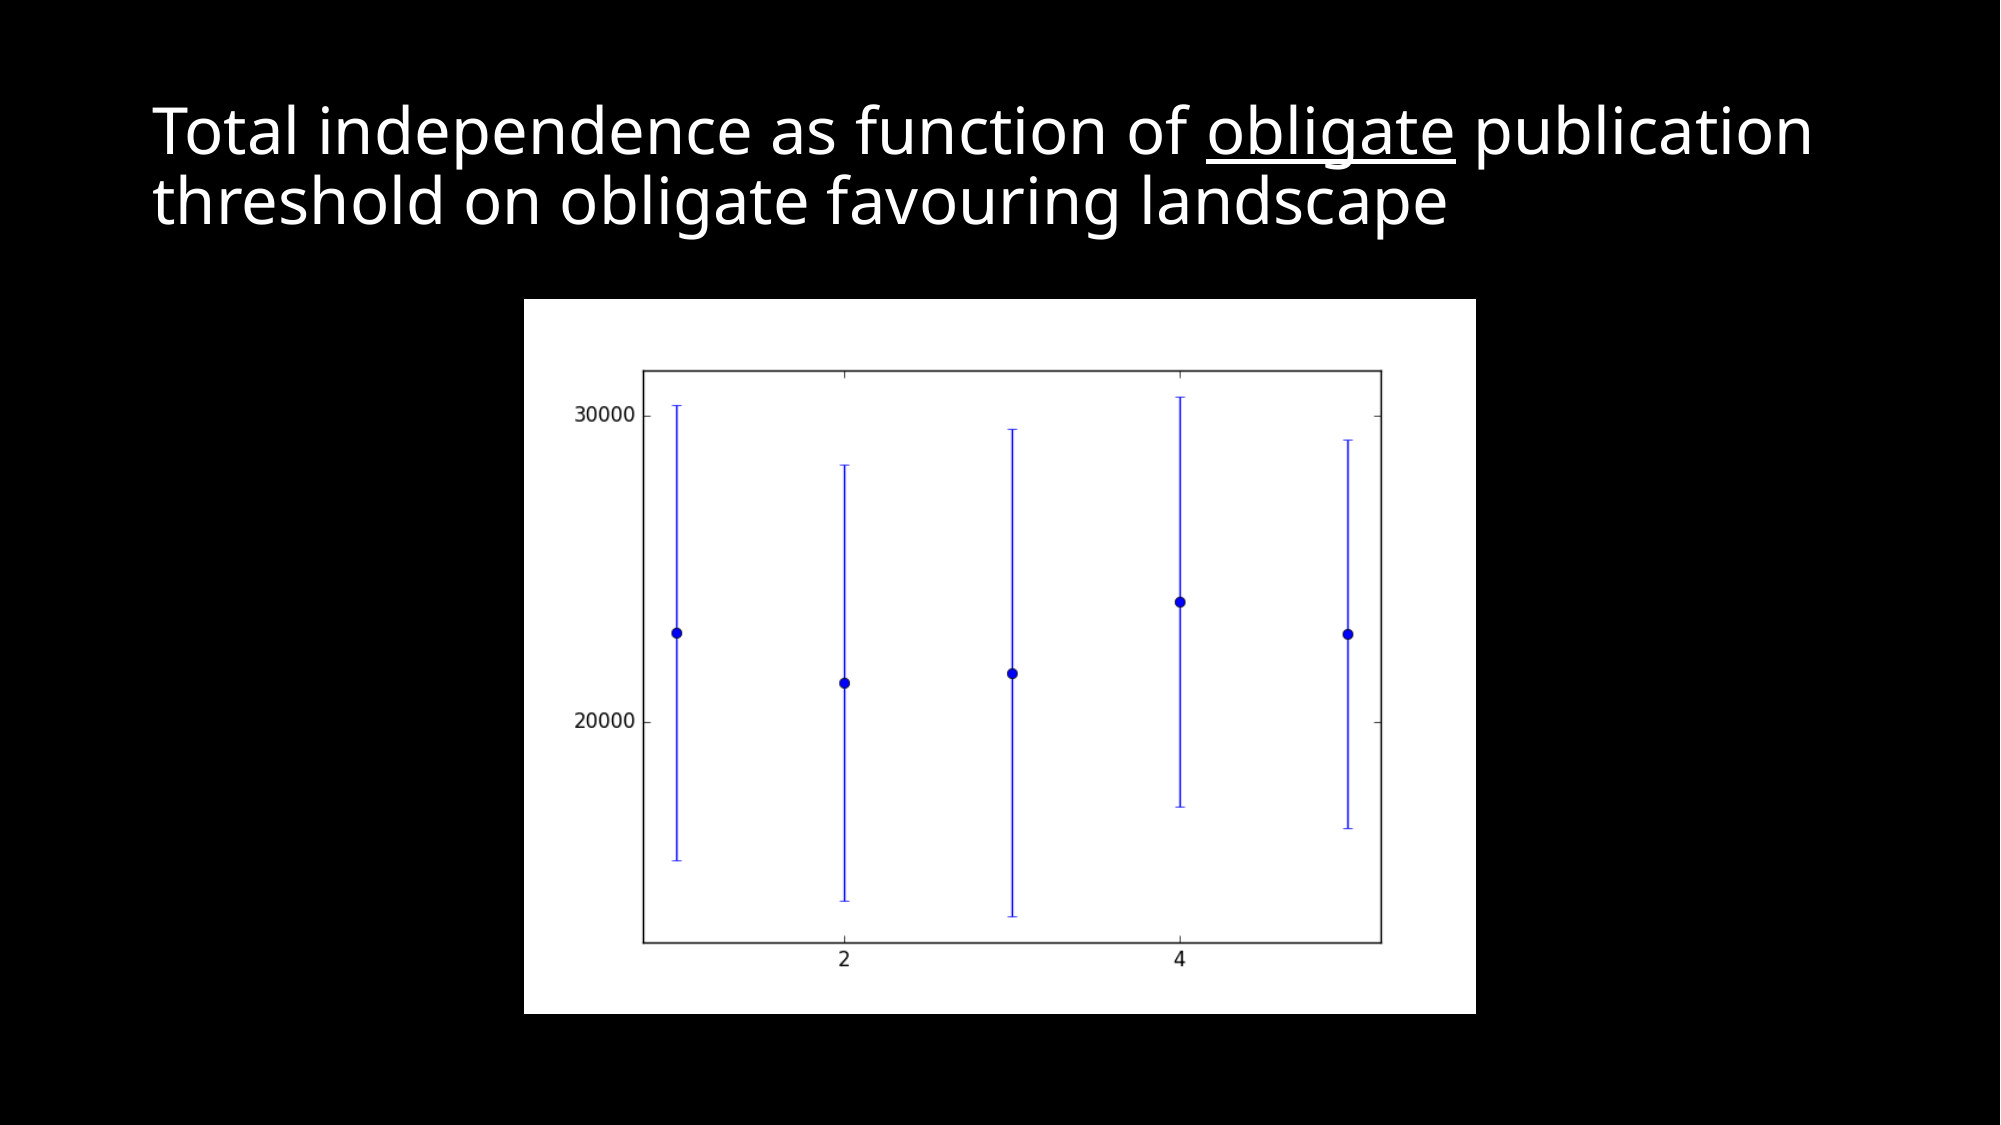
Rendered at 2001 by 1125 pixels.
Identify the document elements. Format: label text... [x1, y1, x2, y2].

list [137, 299, 1863, 1014]
title Total independence as function of obligate publication threshold on obligate favouring landscape [137, 59, 1863, 278]
